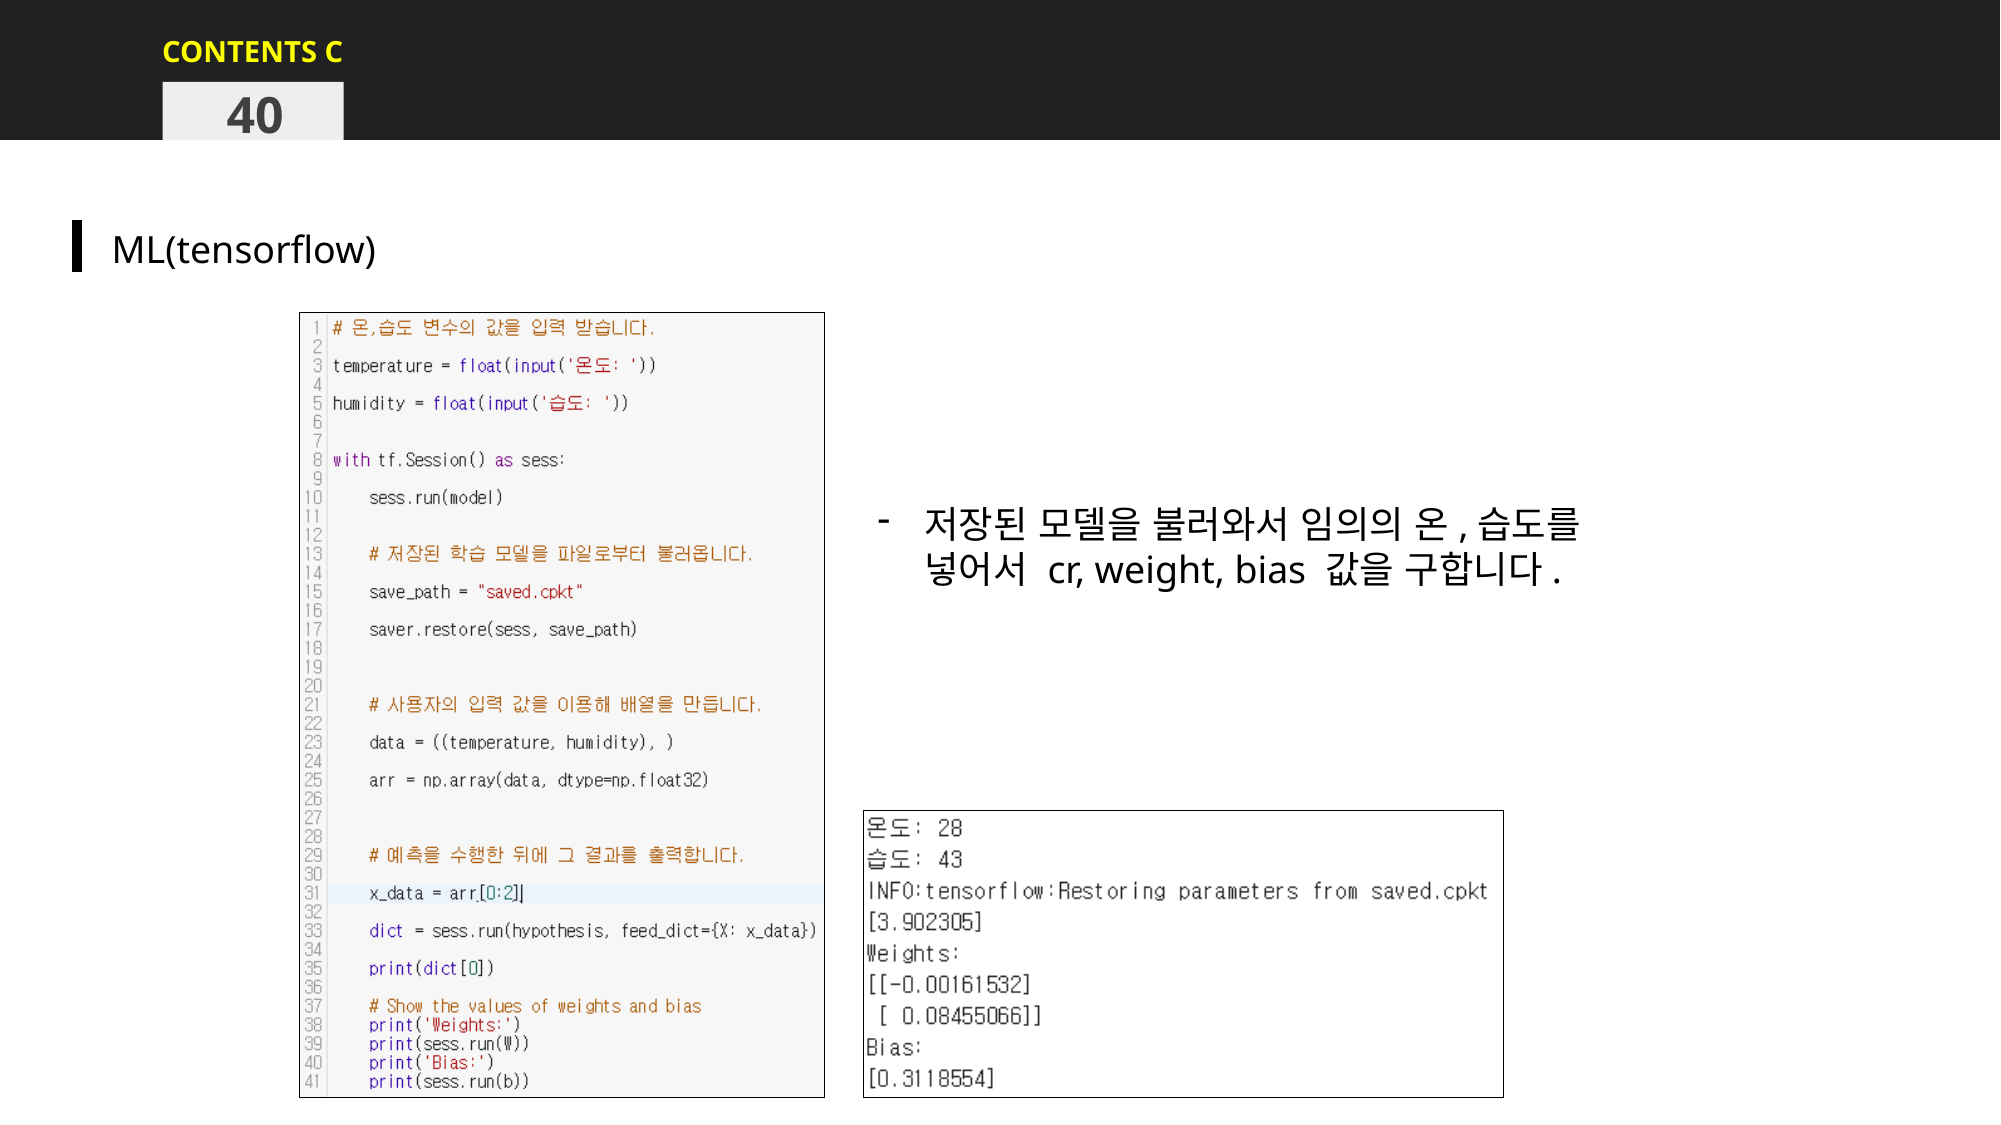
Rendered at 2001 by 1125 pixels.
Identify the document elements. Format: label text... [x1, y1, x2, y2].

text_box ML(tensorflow) [96, 219, 392, 279]
picture [299, 312, 825, 1098]
text_box CONTENTS C [147, 8, 359, 76]
text_box 저장된 모델을 불러와서 임의의 온,습도를 넣어서 cr, weight, bias 값을 구합니다. [862, 493, 1687, 599]
text_box [299, 81, 345, 141]
text_box 40 [211, 75, 299, 151]
text_box [161, 81, 211, 141]
picture [862, 810, 1504, 1098]
text_box [72, 220, 82, 272]
text_box [0, 0, 2000, 141]
